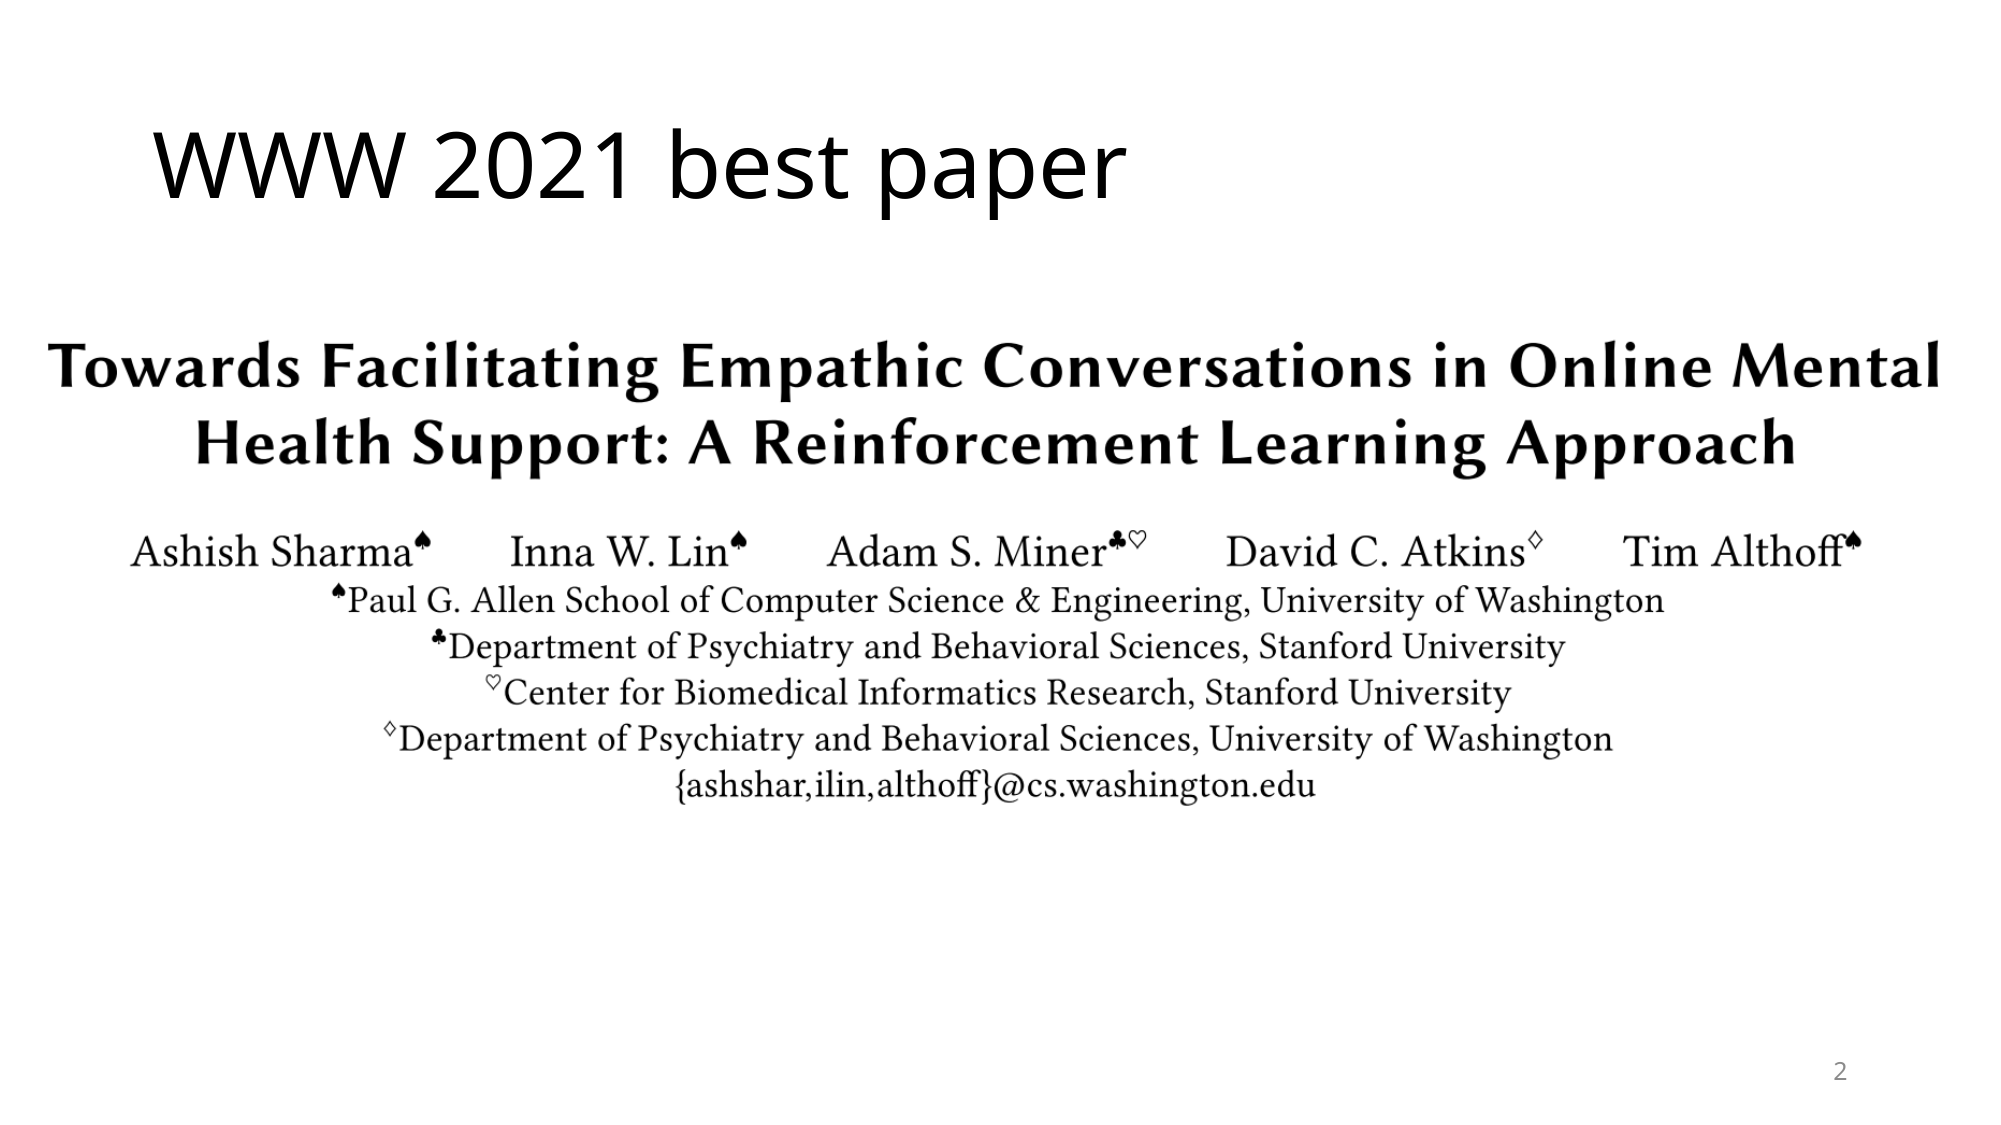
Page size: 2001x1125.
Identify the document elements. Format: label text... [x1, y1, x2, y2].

slide_number 2 [1412, 1042, 1863, 1103]
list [29, 316, 1970, 809]
title WWW 2021 best paper [137, 59, 1863, 278]
